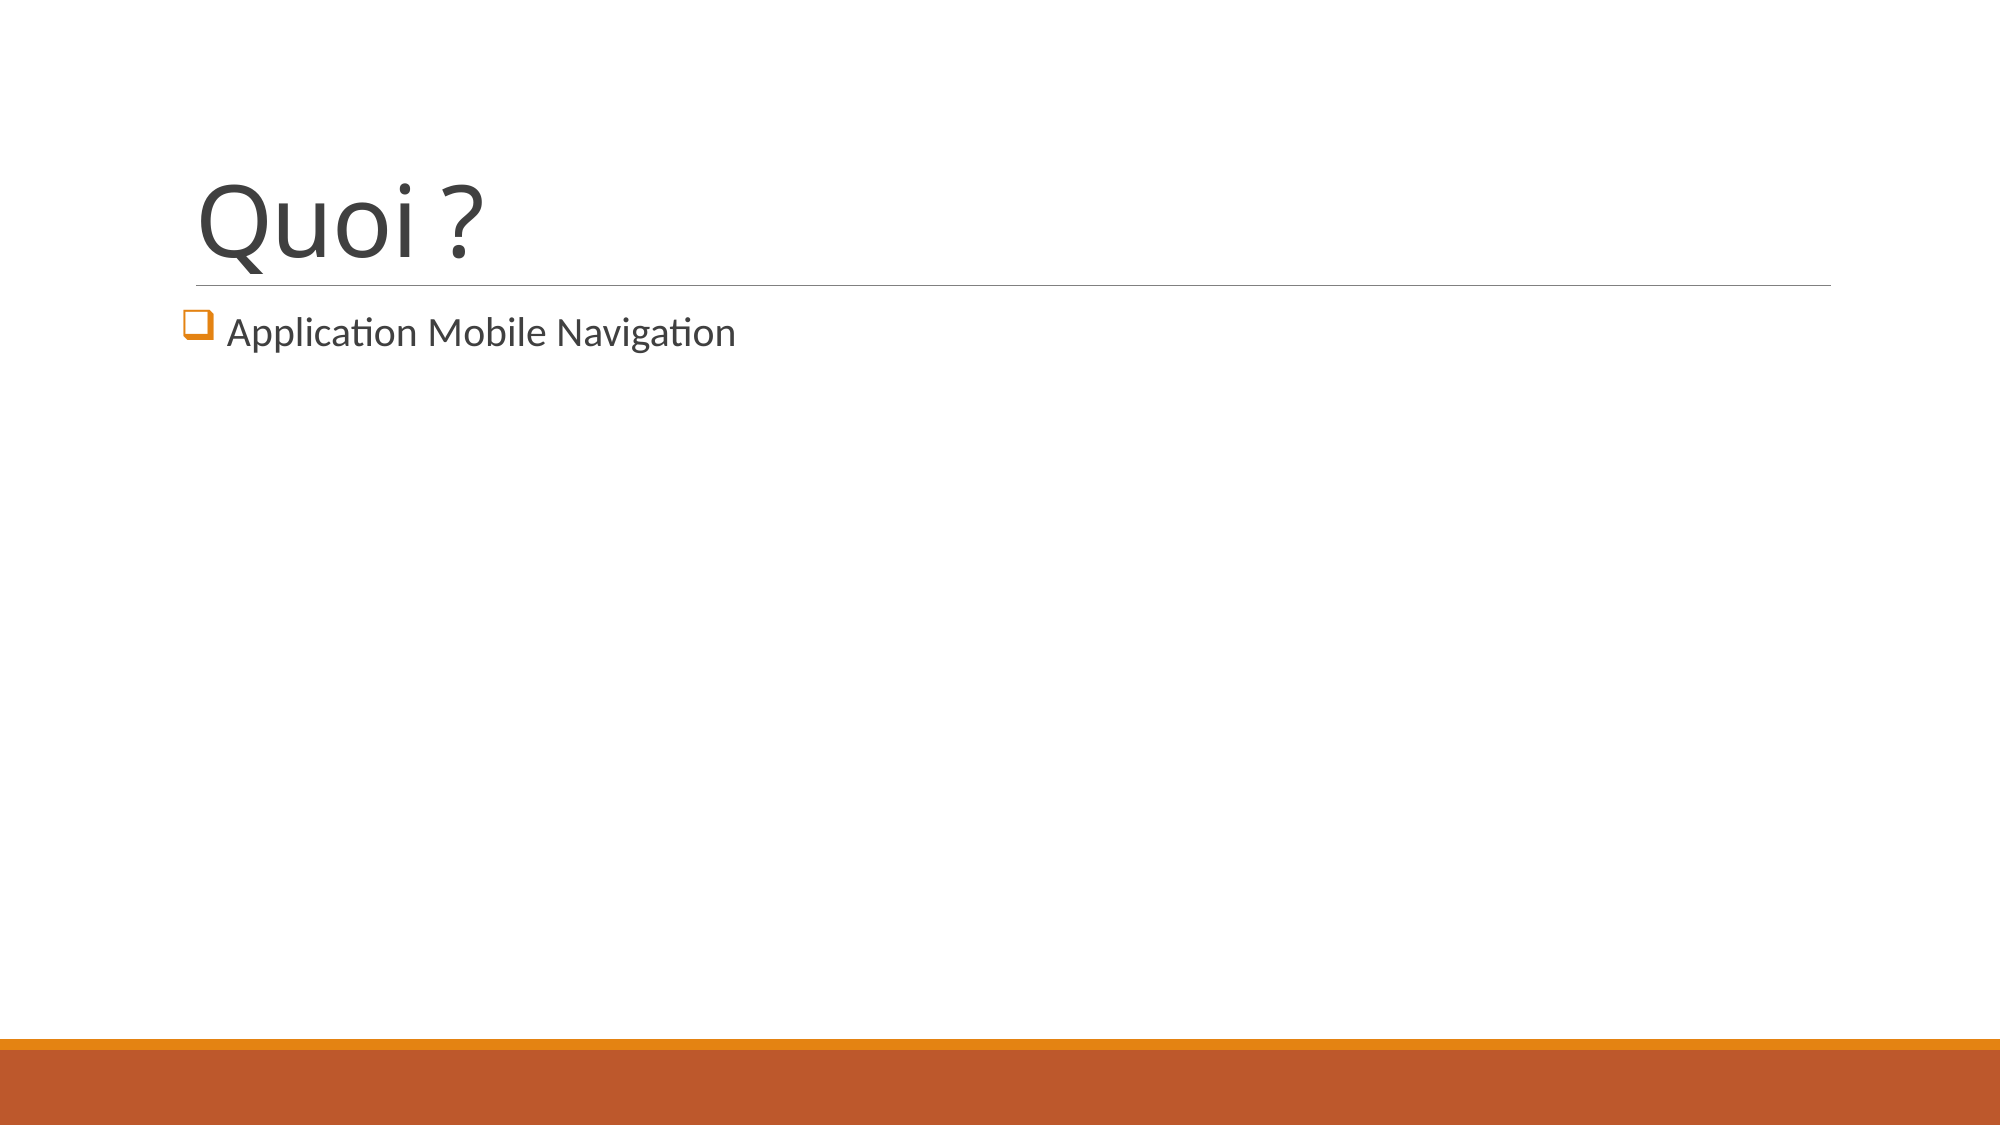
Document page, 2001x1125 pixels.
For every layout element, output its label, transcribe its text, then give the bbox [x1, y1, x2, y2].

list Application Mobile Navigation [180, 302, 1830, 963]
title Quoi ? [180, 47, 1830, 285]
